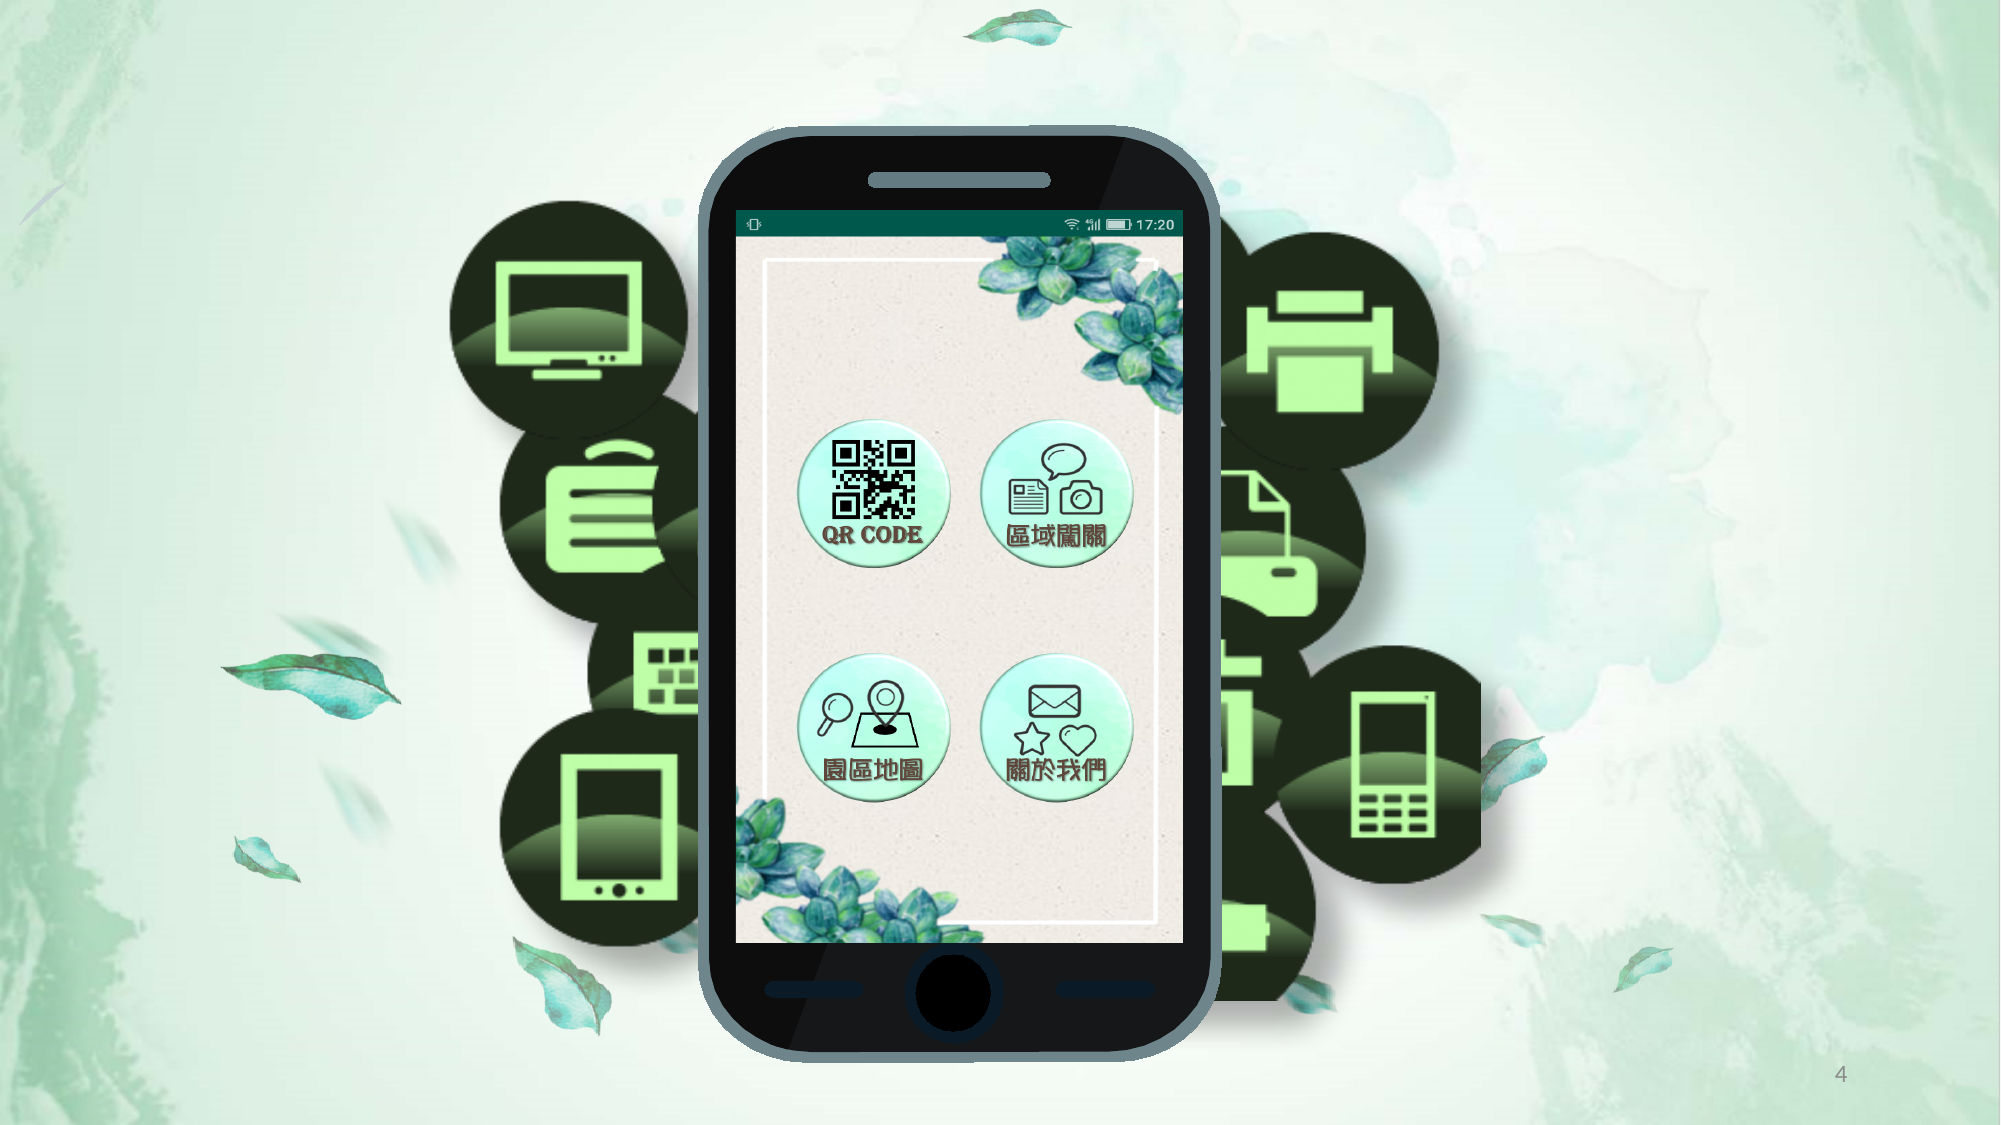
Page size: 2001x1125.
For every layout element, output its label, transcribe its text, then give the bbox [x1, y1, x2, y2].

picture [0, 0, 2001, 1125]
slide_number 4 [1825, 1042, 1863, 1103]
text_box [19, 125, 1222, 1063]
